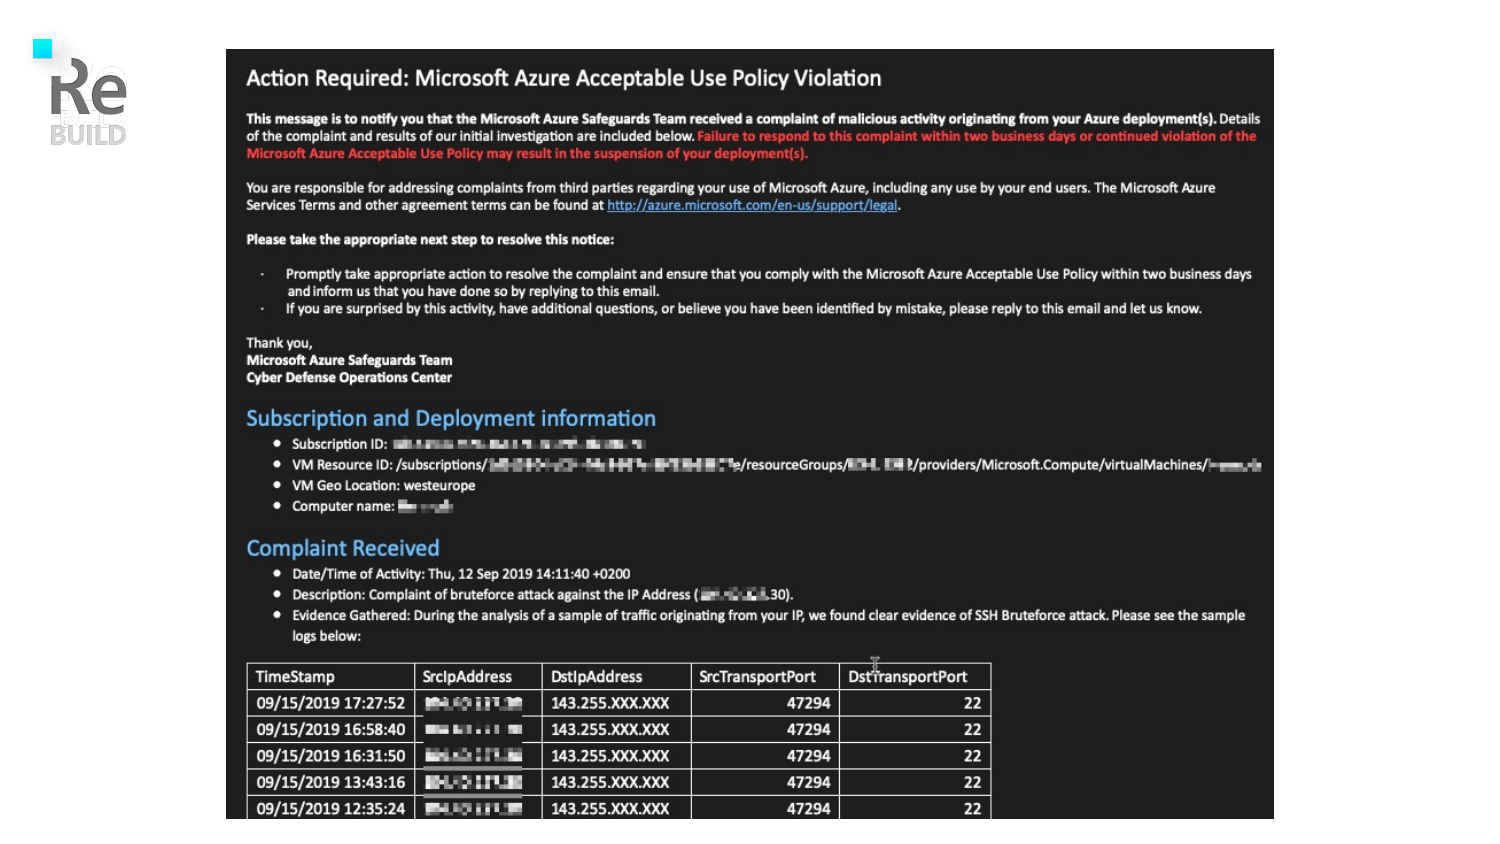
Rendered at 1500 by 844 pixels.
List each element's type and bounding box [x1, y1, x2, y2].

picture [226, 49, 1274, 820]
picture [0, 0, 183, 190]
